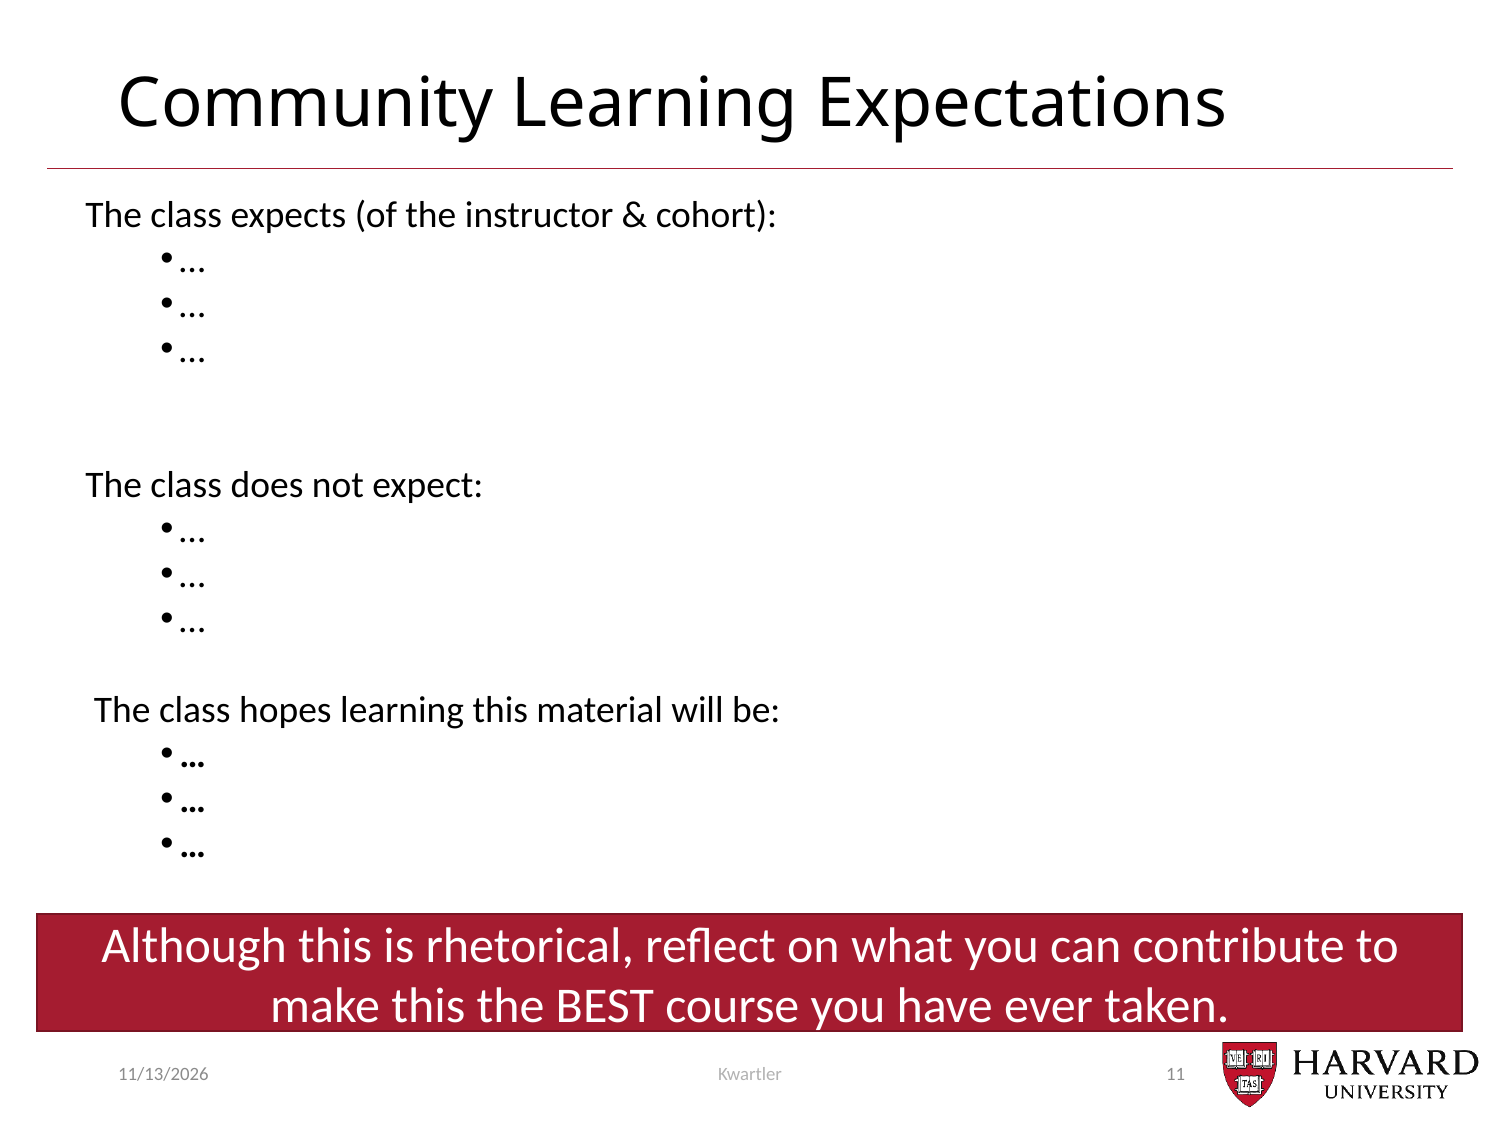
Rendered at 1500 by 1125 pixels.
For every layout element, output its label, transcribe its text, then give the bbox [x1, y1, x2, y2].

slide_number 11 [1059, 1042, 1200, 1103]
title Community Learning Expectations [103, 59, 1397, 157]
footer Kwartler [496, 1042, 1004, 1103]
text_box The class expects (of the instructor & cohort): … … … The class does not expect: … … … The class hopes learning this material will be: … … … [70, 182, 797, 873]
picture [1200, 1024, 1500, 1125]
text_box Although this is rhetorical, reflect on what you can contribute to make this the BEST course you have ever taken. [36, 913, 1463, 1032]
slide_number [103, 1042, 441, 1103]
